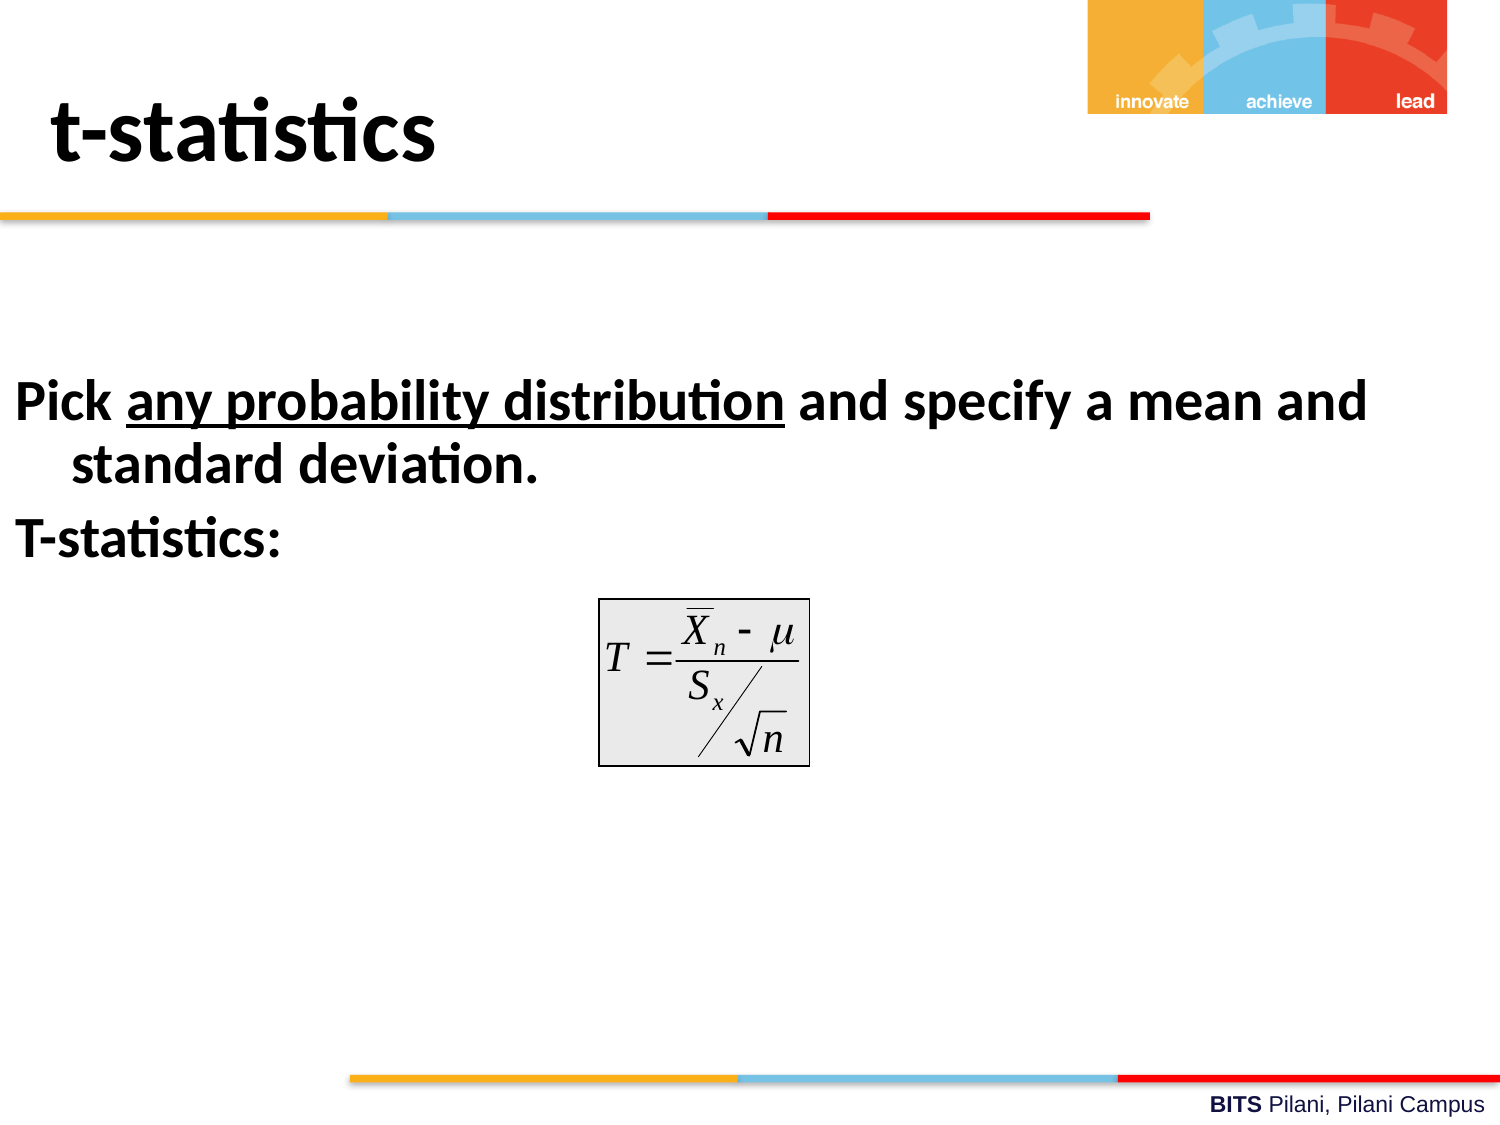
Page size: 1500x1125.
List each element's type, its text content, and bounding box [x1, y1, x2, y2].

list Pick any probability distribution and specify a mean and standard deviation. T-statistics: [0, 362, 1500, 1075]
picture [1087, 0, 1448, 114]
title t-statistics [35, 31, 1374, 219]
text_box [599, 599, 810, 766]
